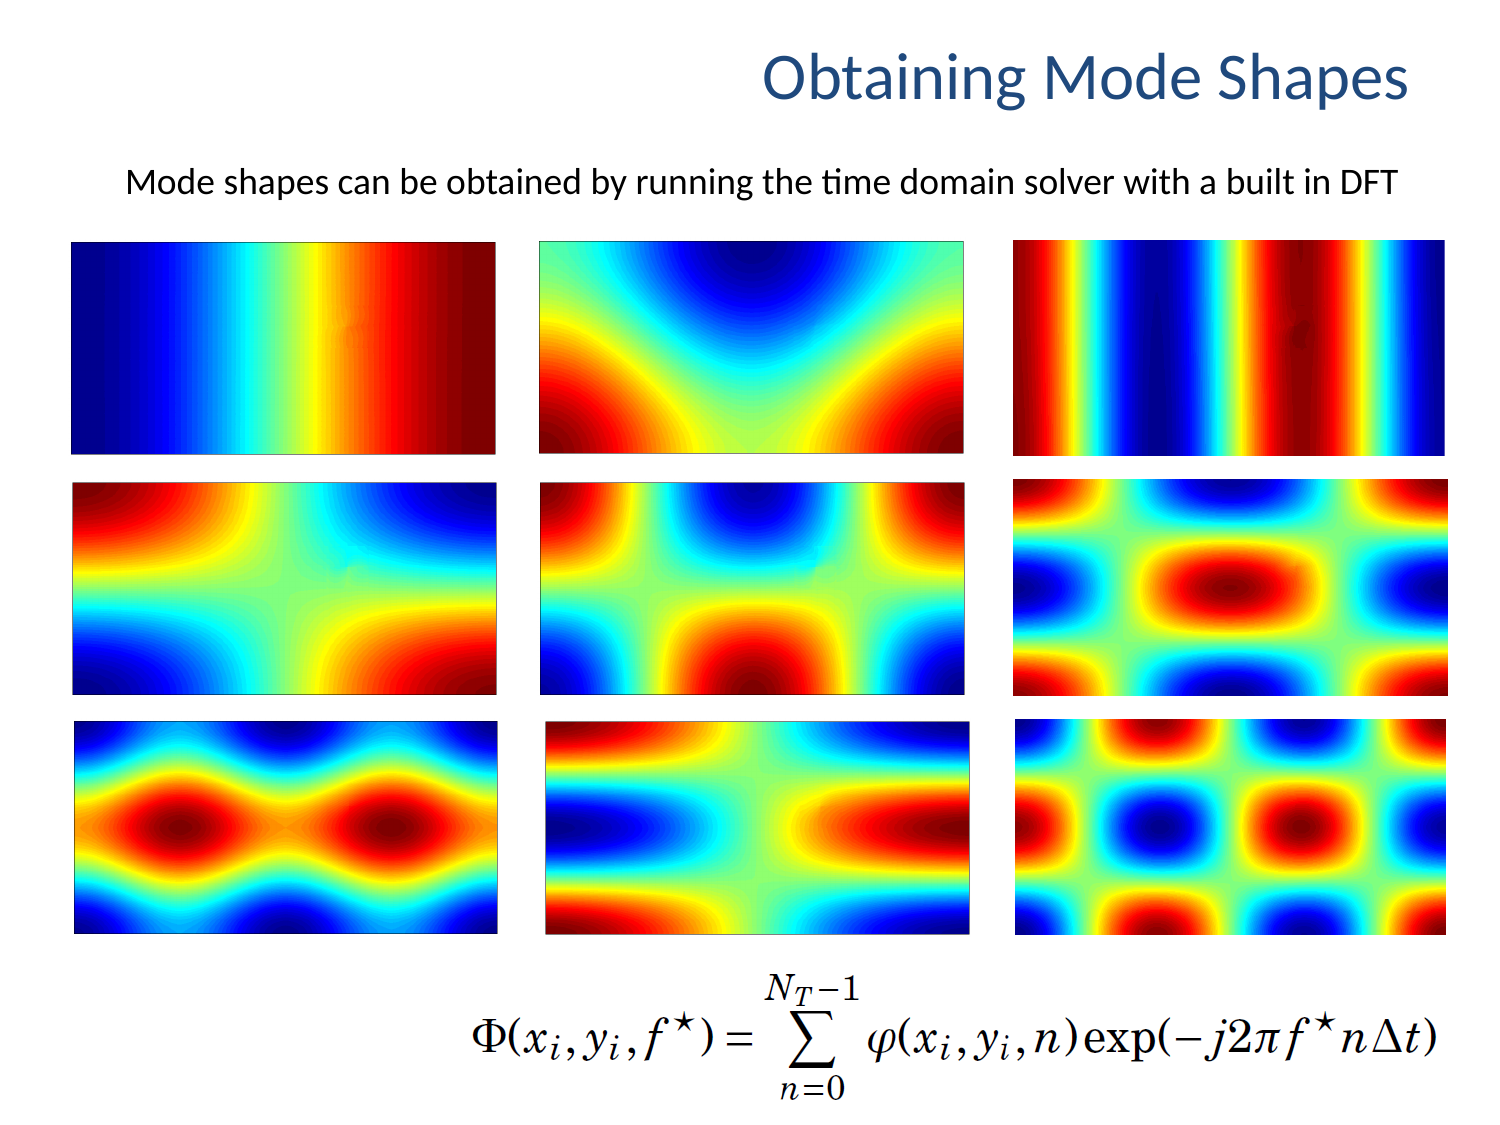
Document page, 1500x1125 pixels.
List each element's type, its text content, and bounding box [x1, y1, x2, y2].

picture [1154, 478, 1307, 516]
picture [1107, 239, 1208, 456]
picture [69, 718, 500, 938]
picture [1014, 897, 1064, 936]
picture [537, 478, 966, 696]
picture [1012, 551, 1090, 626]
picture [1395, 239, 1445, 456]
picture [1012, 478, 1449, 696]
picture [1253, 898, 1353, 936]
picture [1012, 239, 1100, 456]
picture [543, 718, 972, 938]
picture [69, 478, 498, 696]
title Obtaining Mode Shapes [225, 45, 1425, 100]
text_box Mode shapes can be obtained by running the time domain solver with a built in DFT [75, 149, 1450, 210]
picture [1253, 718, 1353, 756]
picture [1371, 550, 1449, 626]
picture [68, 239, 498, 456]
picture [449, 962, 1451, 1114]
picture [1014, 718, 1447, 936]
picture [1155, 659, 1306, 696]
picture [1396, 791, 1447, 863]
picture [1213, 239, 1390, 456]
picture [1014, 718, 1064, 757]
picture [535, 237, 966, 456]
